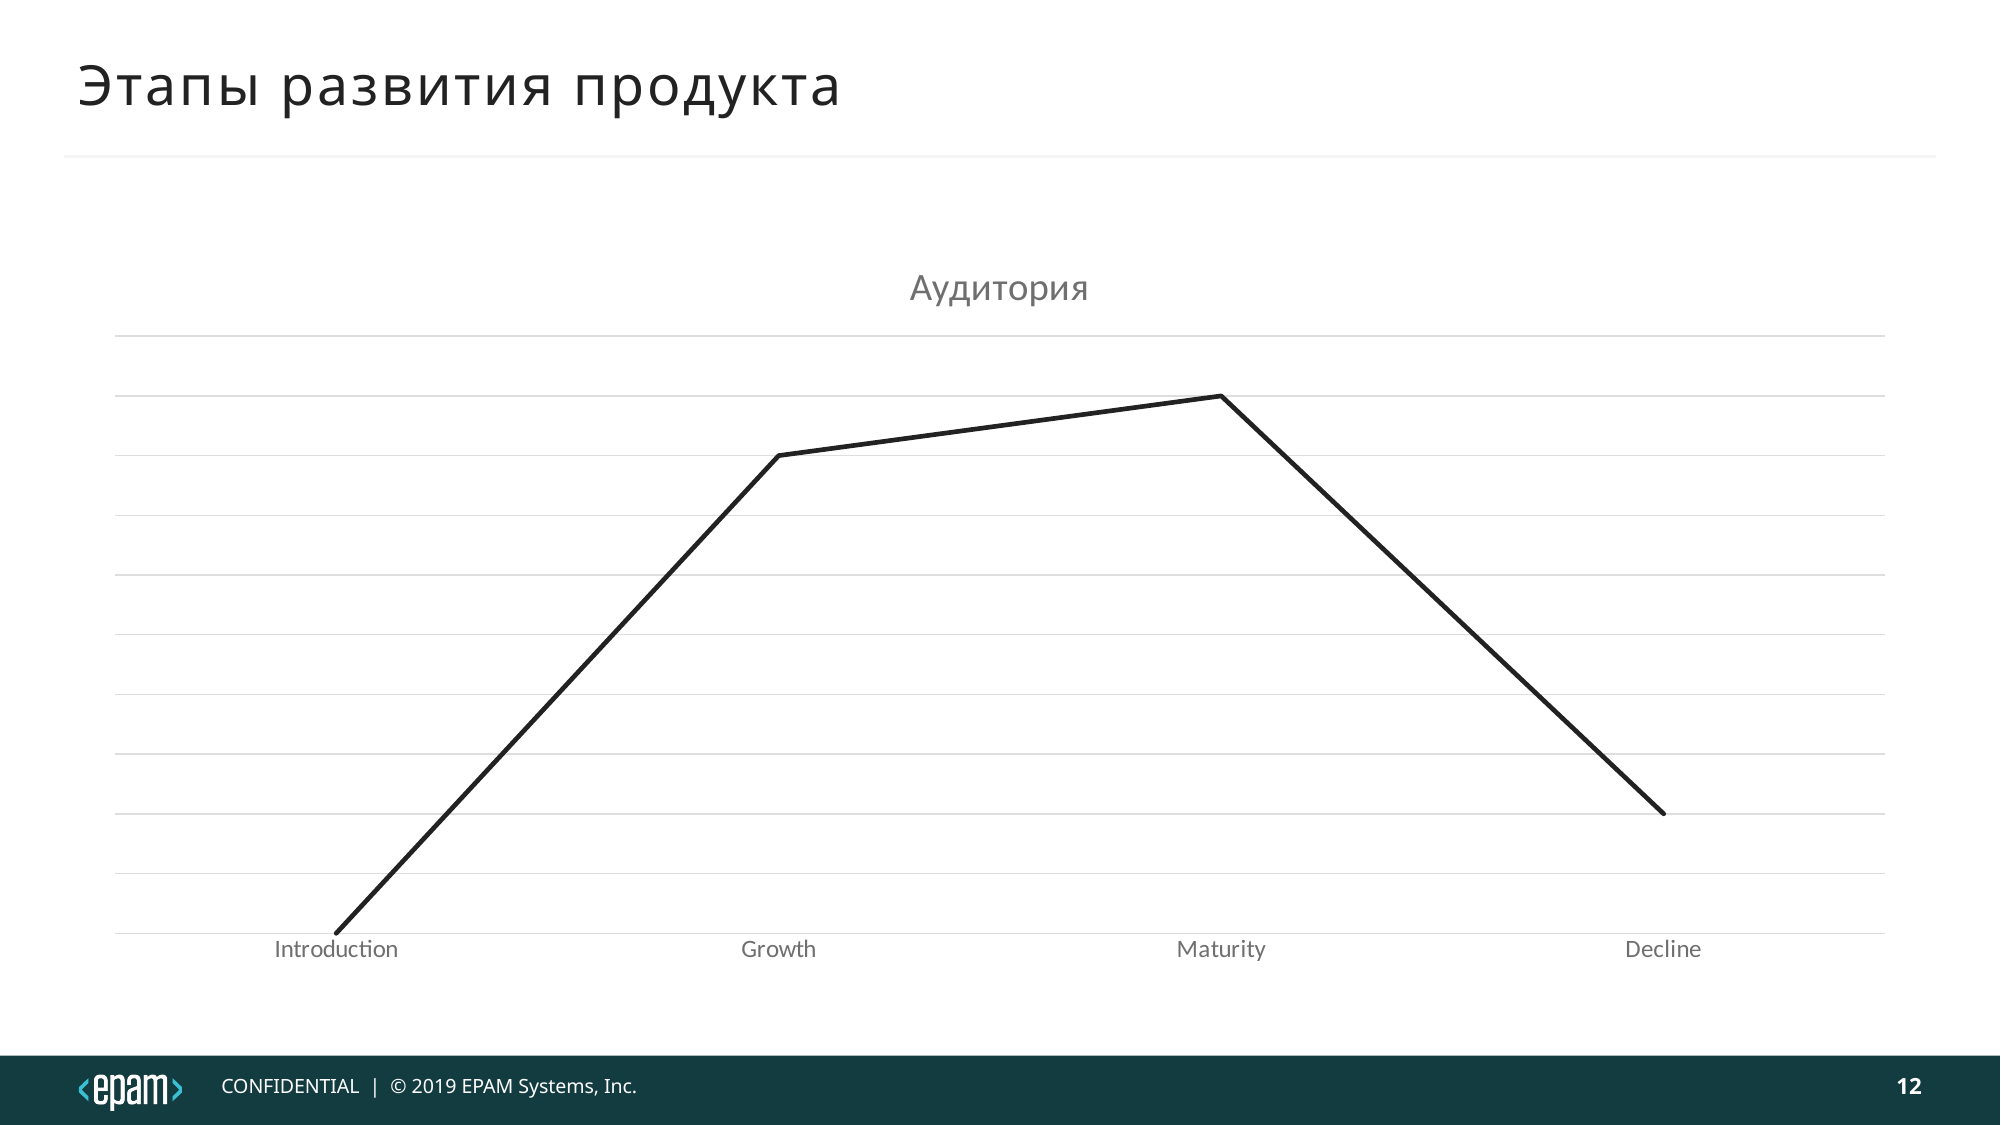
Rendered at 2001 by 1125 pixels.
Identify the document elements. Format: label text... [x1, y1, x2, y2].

slide_number 12 [1621, 1055, 1922, 1125]
title Этапы развития продукта [78, 50, 1922, 116]
chart [78, 236, 1922, 980]
